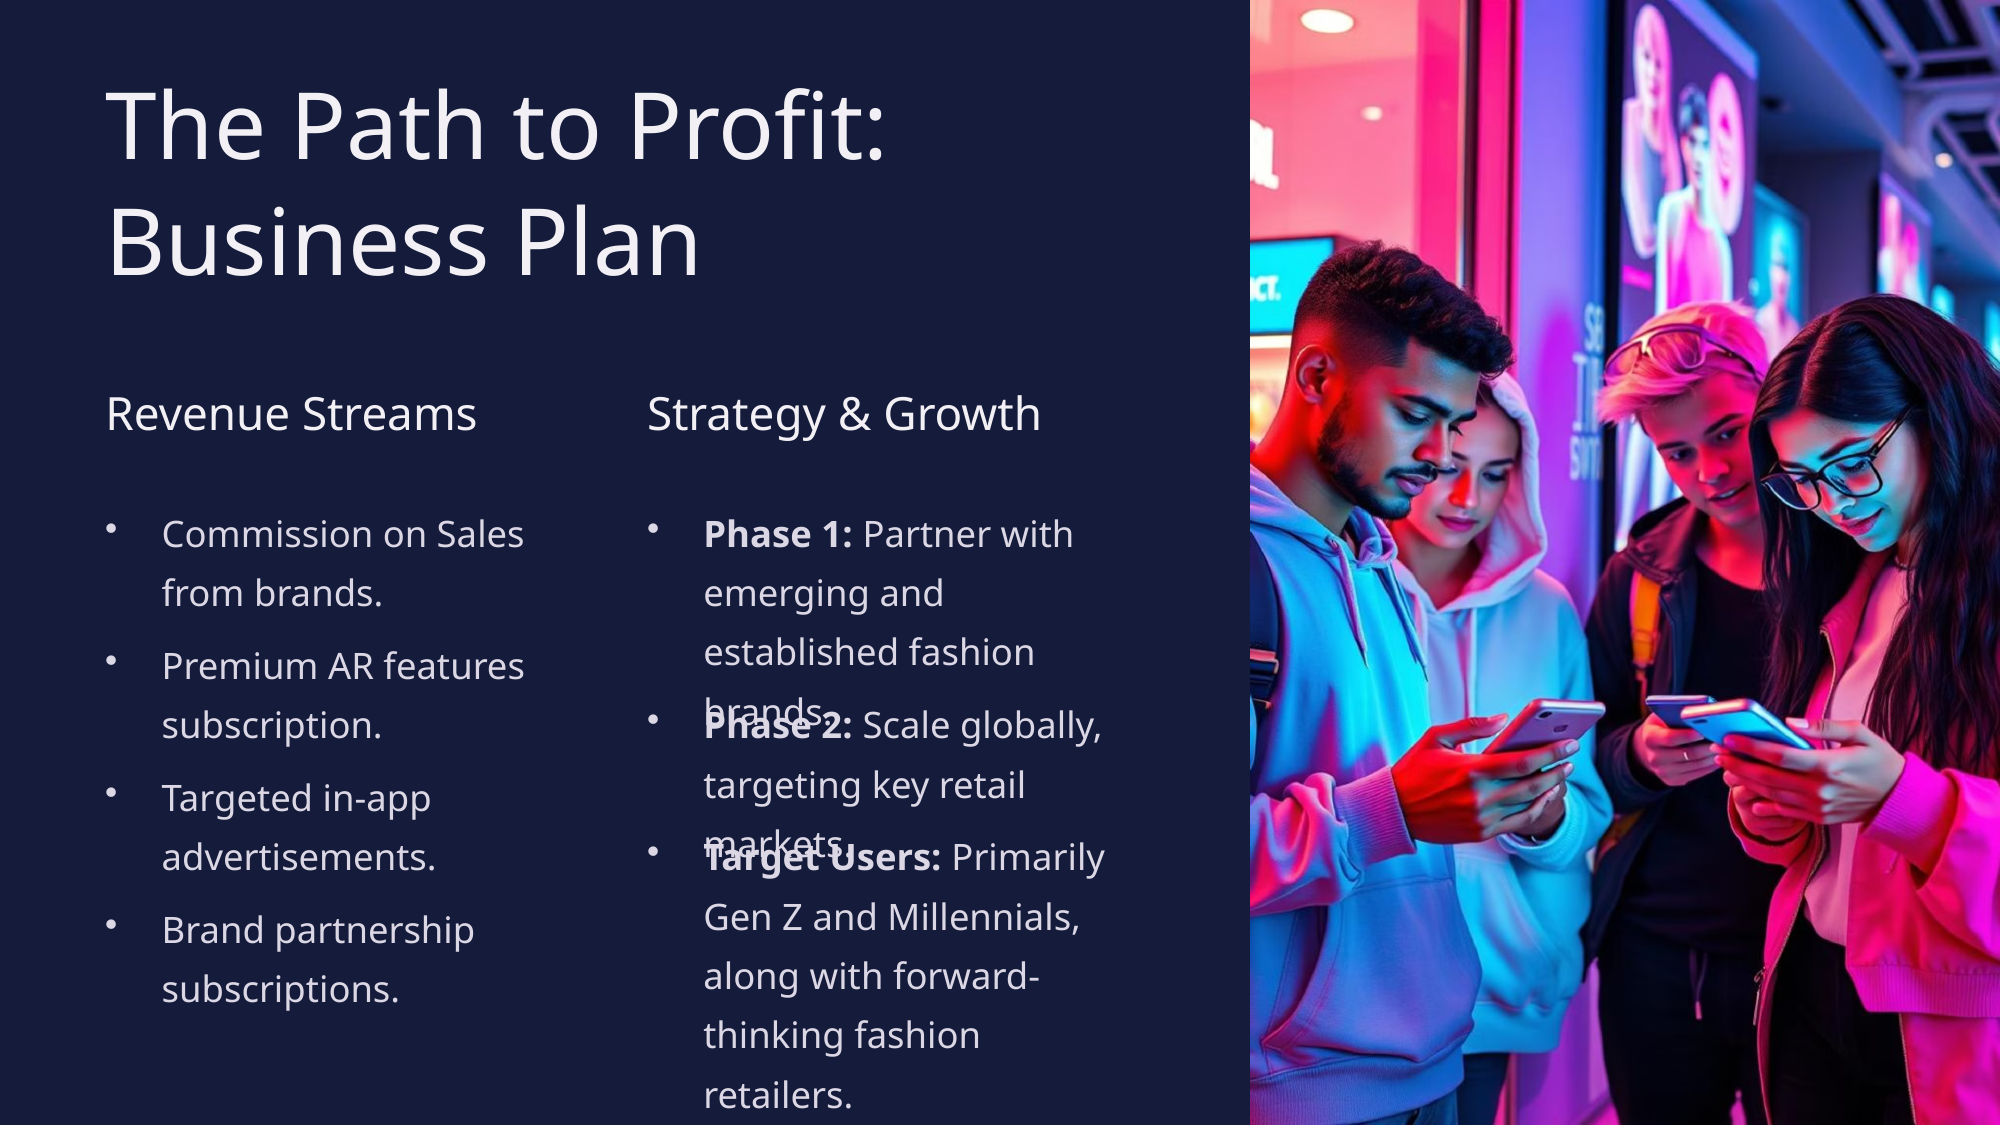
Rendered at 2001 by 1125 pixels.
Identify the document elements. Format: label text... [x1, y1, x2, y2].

text_box Premium AR features subscription. [105, 627, 583, 727]
text_box Phase 1: Partner with emerging and established fashion brands. [647, 495, 1125, 644]
text_box The Path to Profit: Business Plan [105, 62, 1135, 257]
text_box Strategy & Growth [647, 382, 1034, 431]
text_box Revenue Streams [105, 382, 492, 431]
text_box Brand partnership subscriptions. [105, 891, 583, 991]
text_box Target Users: Primarily Gen Z and Millennials, along with forward-thinking fashion retailers. [647, 818, 1125, 1018]
text_box Targeted in-app advertisements. [105, 759, 583, 859]
picture [1249, 0, 2000, 1125]
text_box Phase 2: Scale globally, targeting key retail markets. [647, 686, 1183, 786]
text_box Commission on Sales from brands. [105, 495, 583, 595]
